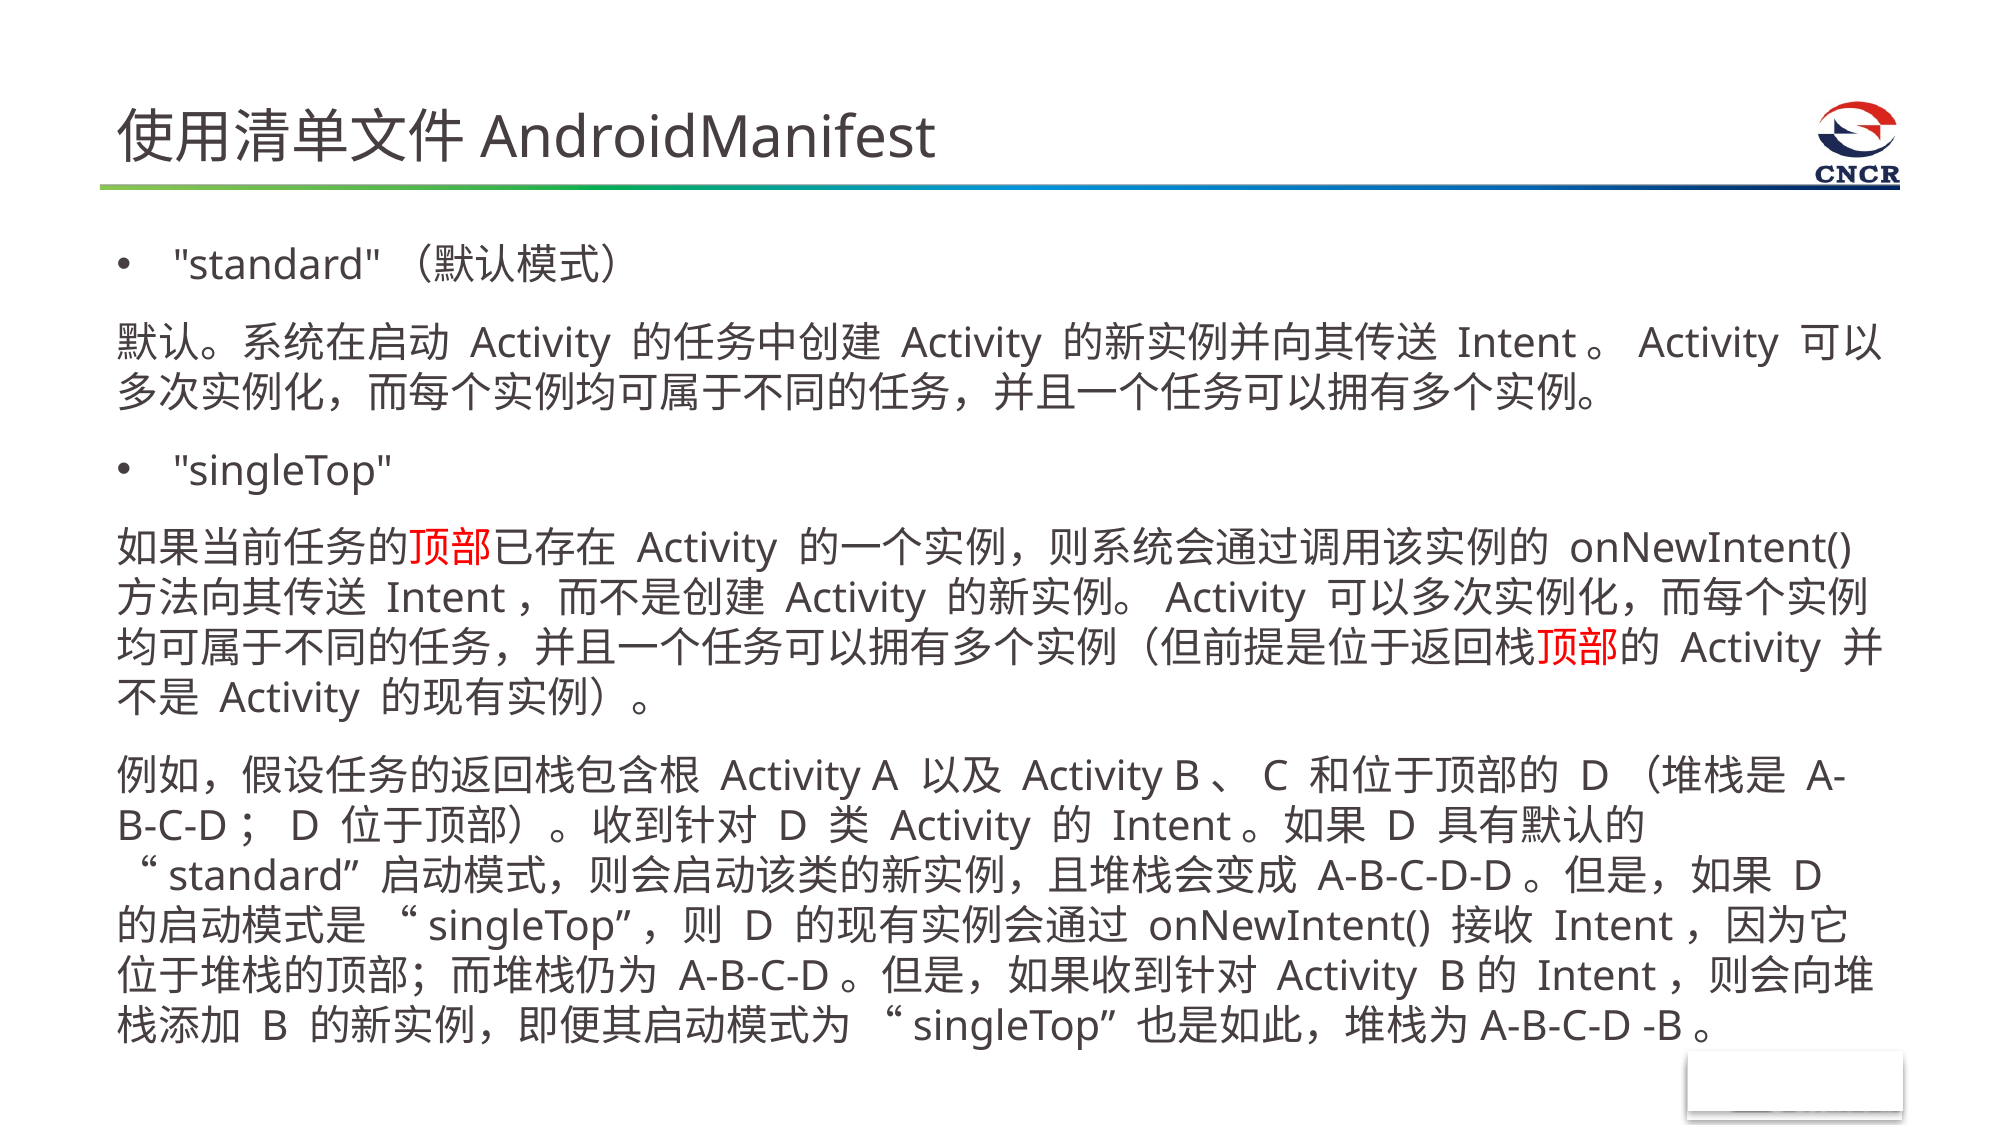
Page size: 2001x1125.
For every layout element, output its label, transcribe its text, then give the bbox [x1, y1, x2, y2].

picture [1815, 178, 1900, 183]
list "standard"（默认模式） 默认。系统在启动 Activity 的任务中创建 Activity 的新实例并向其传送 Intent。Activity 可以多次实例化，而每个实例均可属于不同的任务，并且一个任务可以拥有多个实例。 "singleTop" 如果当前任务的顶部已存在 Activity 的一个实例，则系统会通过调用该实例的 onNewIntent() 方法向其传送 Intent，而不是创建 Activity 的新实例。Activity 可以多次实例化，而每个实例均可属于不同的任务，并且一个任务可以拥有多个实例（但前提是位于返回栈顶部的 Activity 并不是 Activity 的现有实例）。 例如，假设任务的返回栈包含根 Activity A 以及 Activity B、C 和位于顶部的 D（堆栈是 A-B-C-D；D 位于顶部）。收到针对 D 类 Activity 的 Intent。如果 D 具有默认的 “standard” 启动模式，则会启动该类的新实例，且堆栈会变成 A-B-C-D-D。但是，如果 D 的启动模式是 “singleTop”，则 D 的现有实例会通过 onNewIntent() 接收 Intent，因为它位于堆栈的顶部；而堆栈仍为 A-B-C-D。但是，如果收到针对 Activity B的 Intent，则会向堆栈添加 B 的新实例，即便其启动模式为 “singleTop” 也是如此，堆栈为A-B-C-D -B。 [101, 230, 1900, 1042]
title 使用清单文件AndroidManifest [101, 34, 1902, 178]
